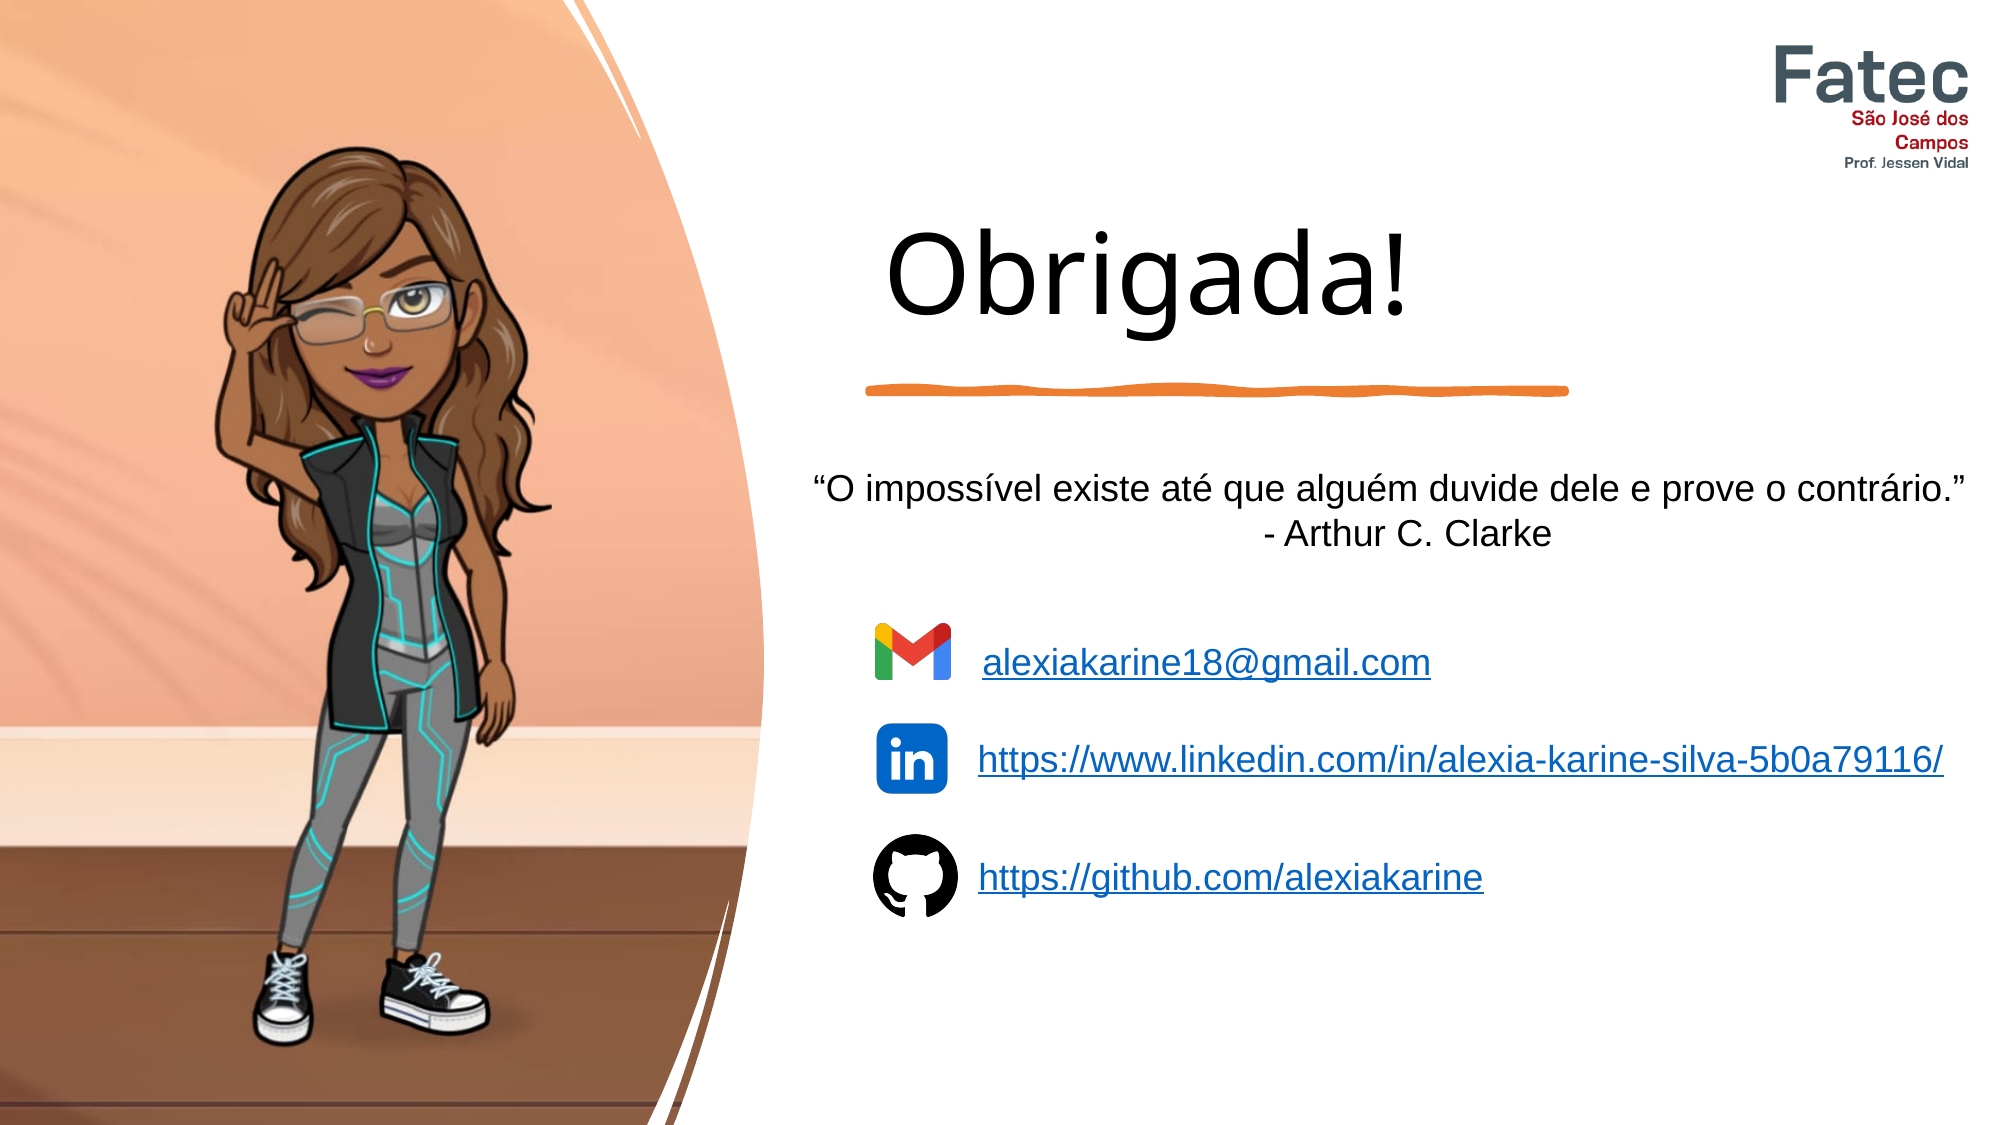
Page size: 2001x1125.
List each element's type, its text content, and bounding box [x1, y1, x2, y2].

text_box alexiakarine18@gmail.com [967, 630, 1447, 691]
text_box “O impossível existe até que alguém duvide dele e prove o contrário.” - Arthur C. Clarke [798, 456, 1981, 562]
text_box [867, 385, 1567, 396]
picture [875, 623, 951, 680]
picture [1743, 45, 2000, 168]
picture [873, 833, 958, 918]
text_box https://www.linkedin.com/in/alexia-karine-silva-5b0a79116/ [962, 727, 1959, 788]
title Obrigada! [869, 53, 1895, 347]
text_box https://github.com/alexiakarine [963, 845, 1499, 905]
picture [0, 0, 764, 1125]
picture [859, 714, 958, 799]
text_box [764, 0, 2000, 1125]
